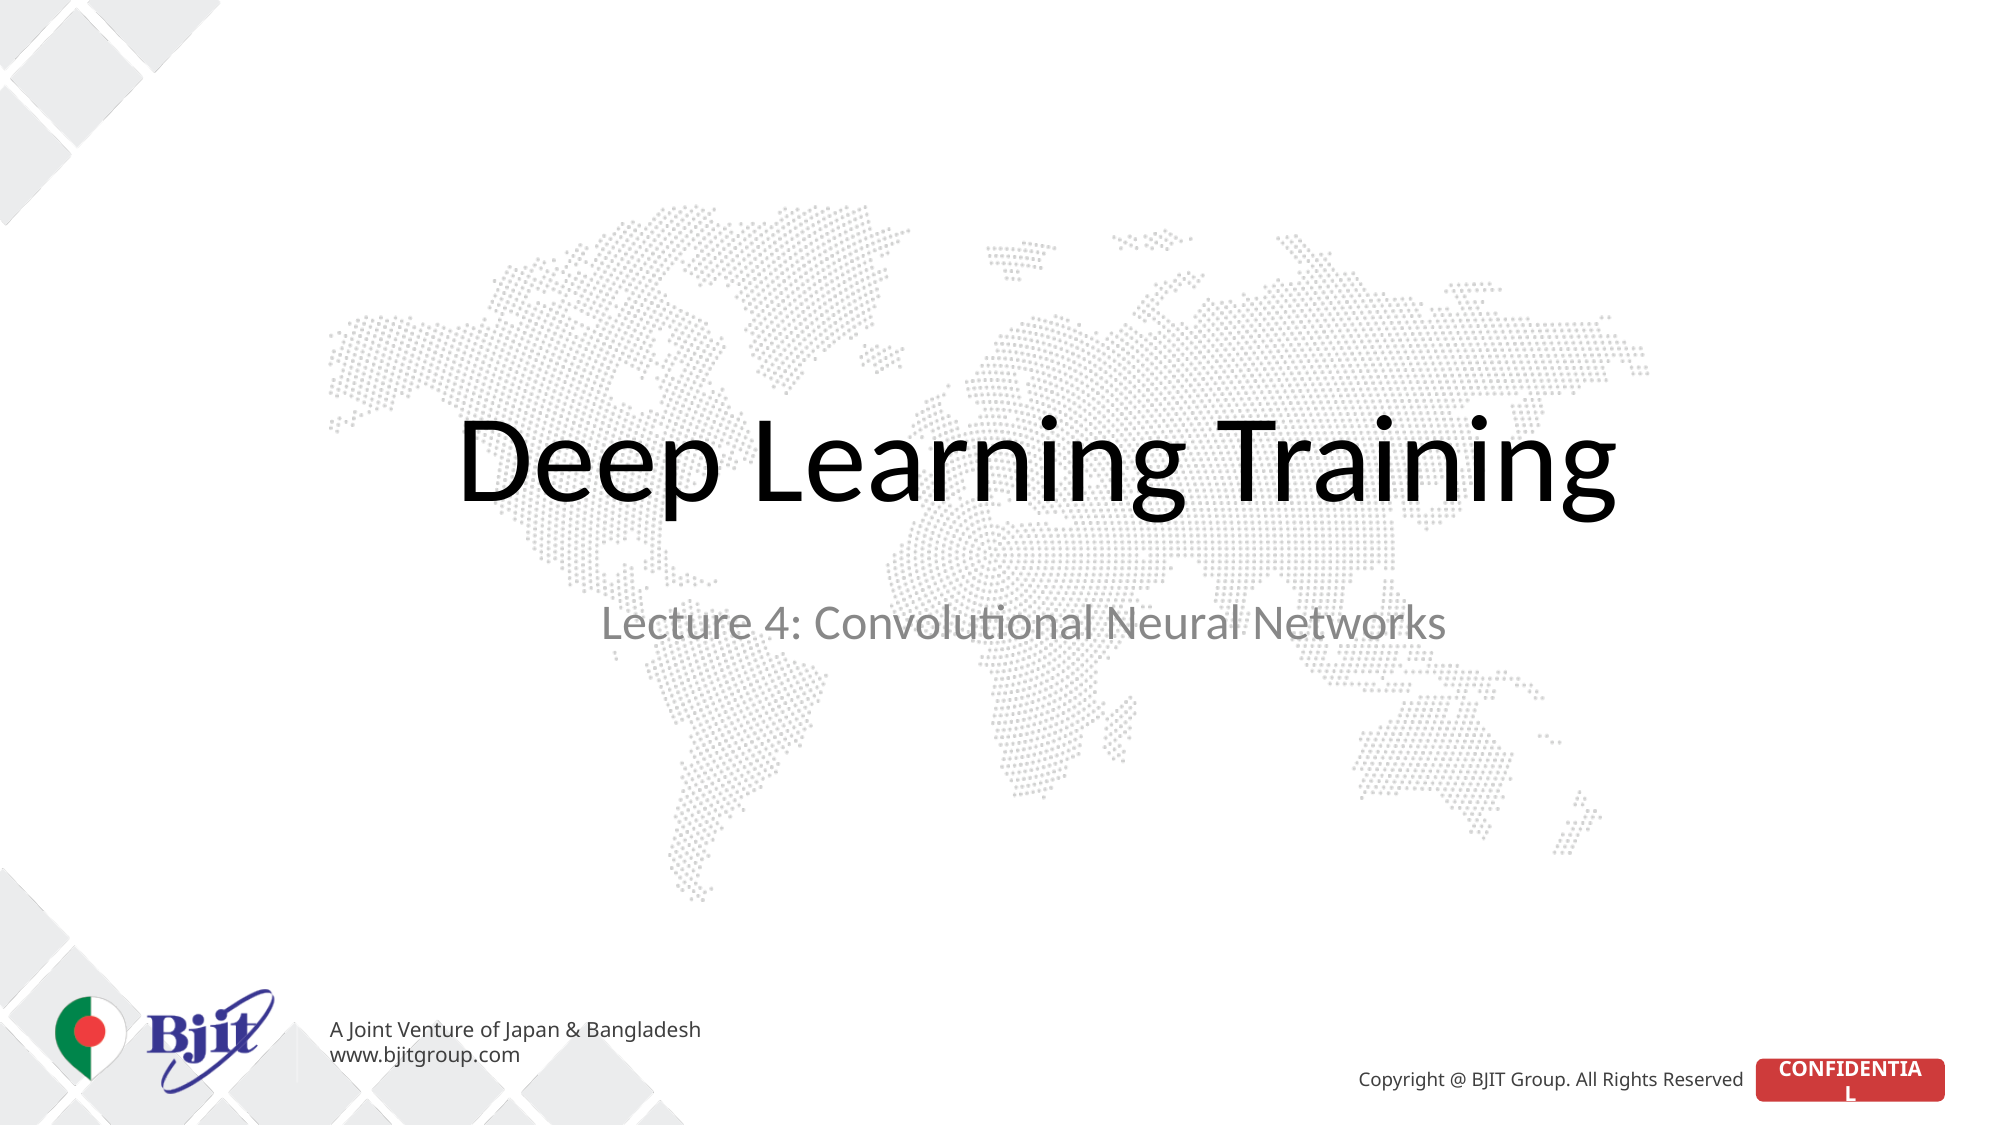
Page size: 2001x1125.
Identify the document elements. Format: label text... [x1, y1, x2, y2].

picture [0, 0, 2001, 1125]
title Deep Learning Training [441, 383, 1657, 537]
list Lecture 4: Convolutional Neural Networks [586, 588, 1479, 690]
